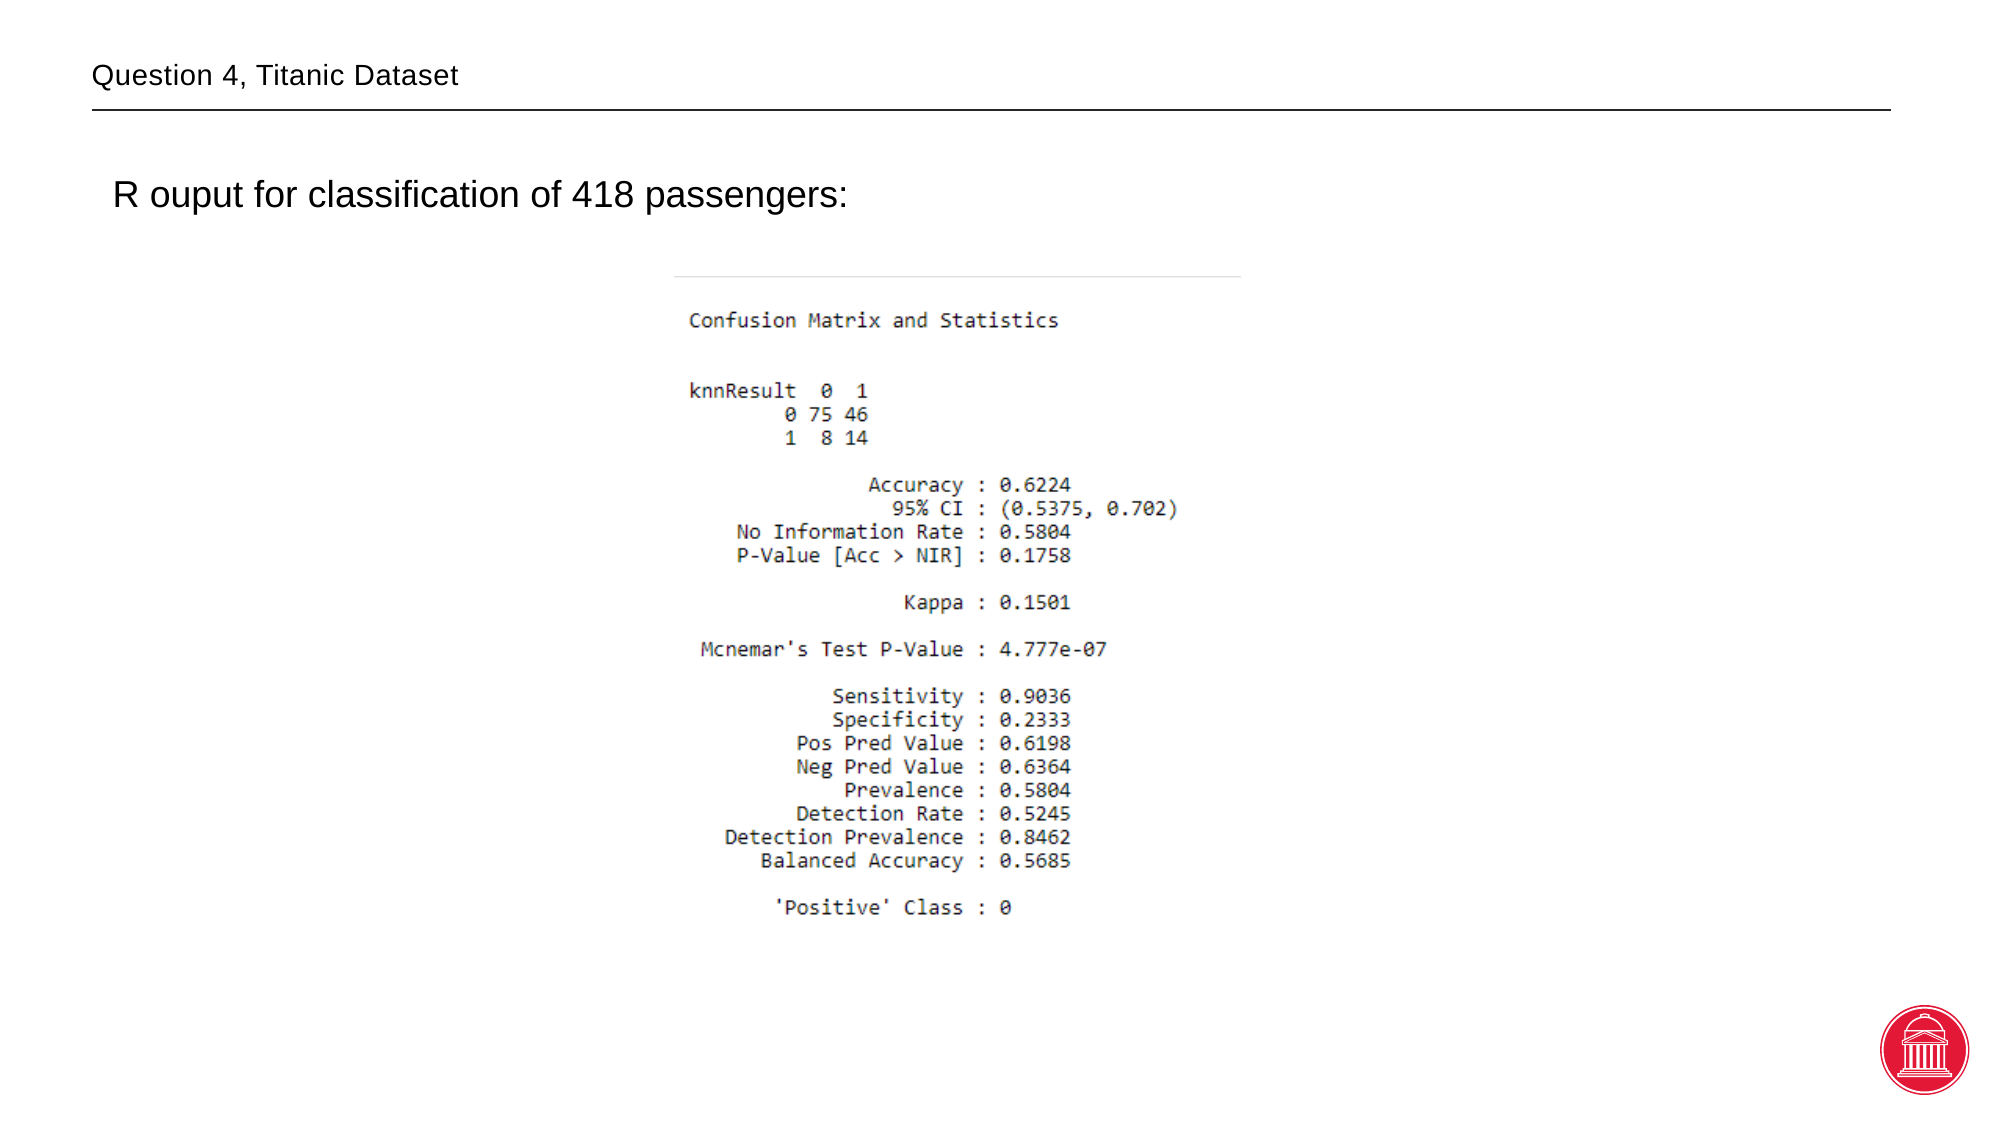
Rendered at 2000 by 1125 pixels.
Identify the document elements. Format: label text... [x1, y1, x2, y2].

title Question 4, Titanic Dataset [91, 42, 1892, 110]
text_box R ouput for classification of 418 passengers: [97, 162, 998, 223]
picture [674, 276, 1241, 957]
